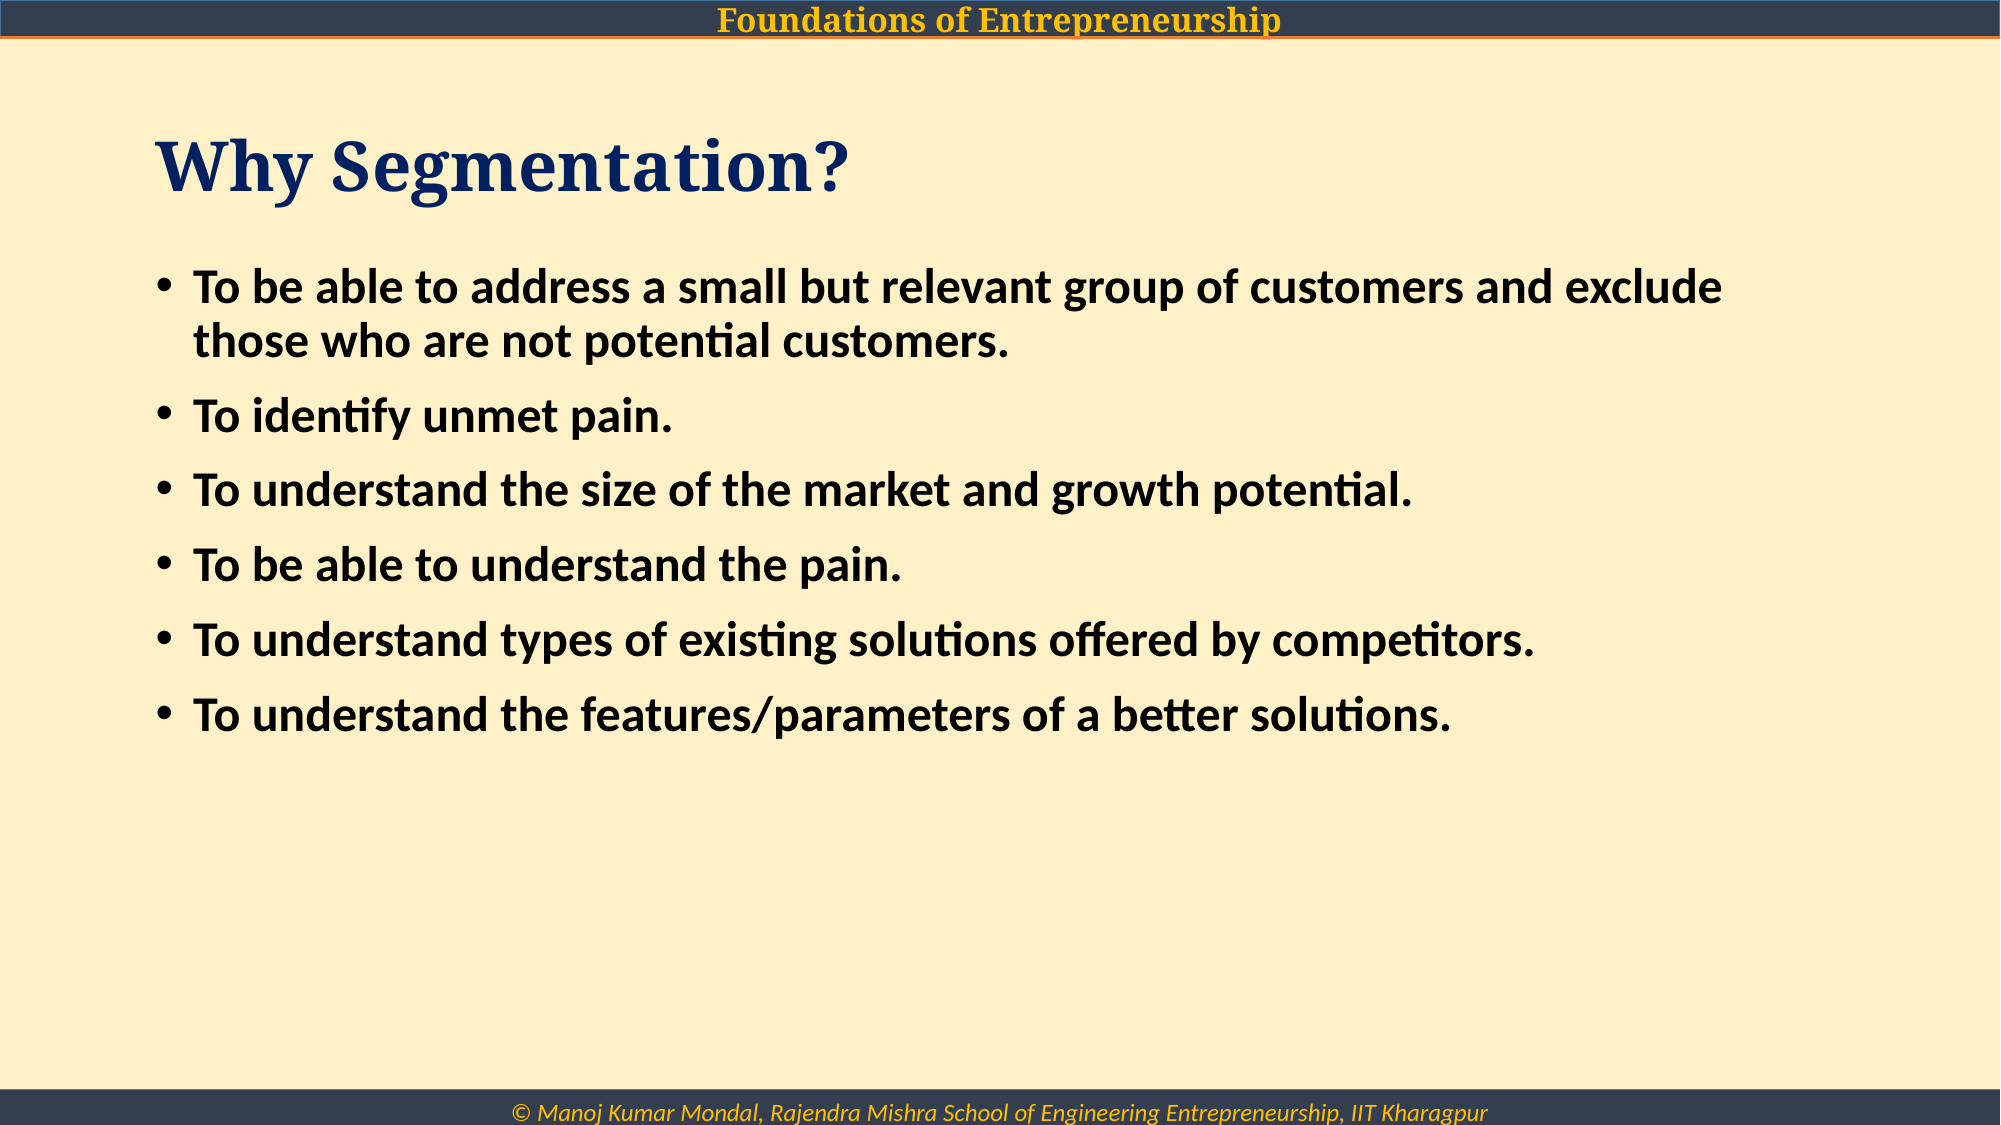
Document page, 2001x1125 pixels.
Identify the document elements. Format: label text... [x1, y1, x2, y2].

title Why Segmentation? [140, 124, 1866, 215]
list To be able to address a small but relevant group of customers and exclude those who are not potential customers. To identify unmet pain. To understand the size of the market and growth potential. To be able to understand the pain. To understand types of existing solutions offered by competitors. To understand the features/parameters of a better solutions. [140, 252, 1866, 829]
